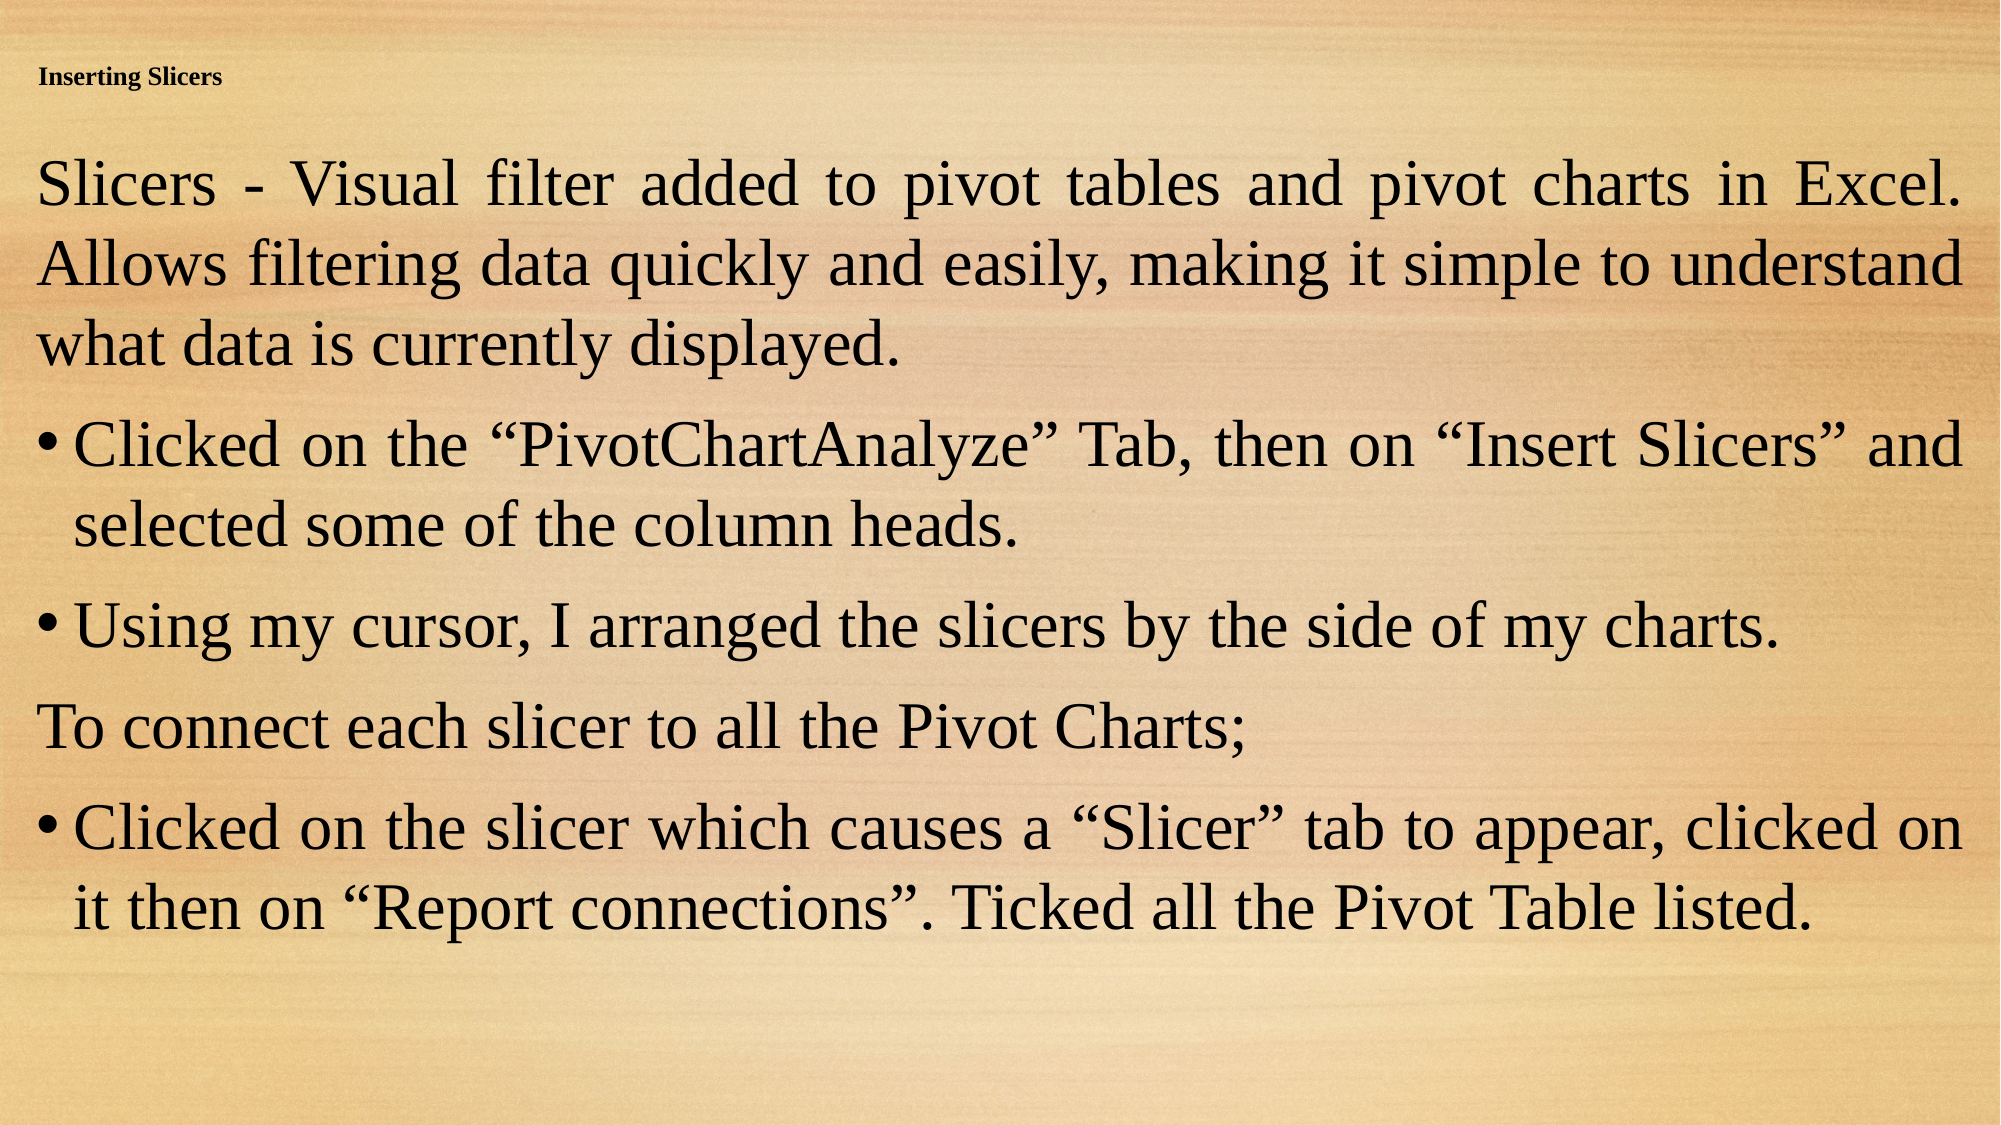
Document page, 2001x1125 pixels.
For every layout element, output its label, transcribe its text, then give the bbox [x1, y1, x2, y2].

title Inserting Slicers [23, 25, 1985, 132]
picture [0, 0, 2001, 1125]
list Slicers - Visual filter added to pivot tables and pivot charts in Excel. Allows filtering data quickly and easily, making it simple to understand what data is currently displayed. Clicked on the “PivotChartAnalyze” Tab, then on “Insert Slicers” and selected some of the column heads. Using my cursor, I arranged the slicers by the side of my charts. To connect each slicer to all the Pivot Charts; Clicked on the slicer which causes a “Slicer” tab to appear, clicked on it then on “Report connections”. Ticked all the Pivot Table listed. [21, 131, 1983, 1125]
